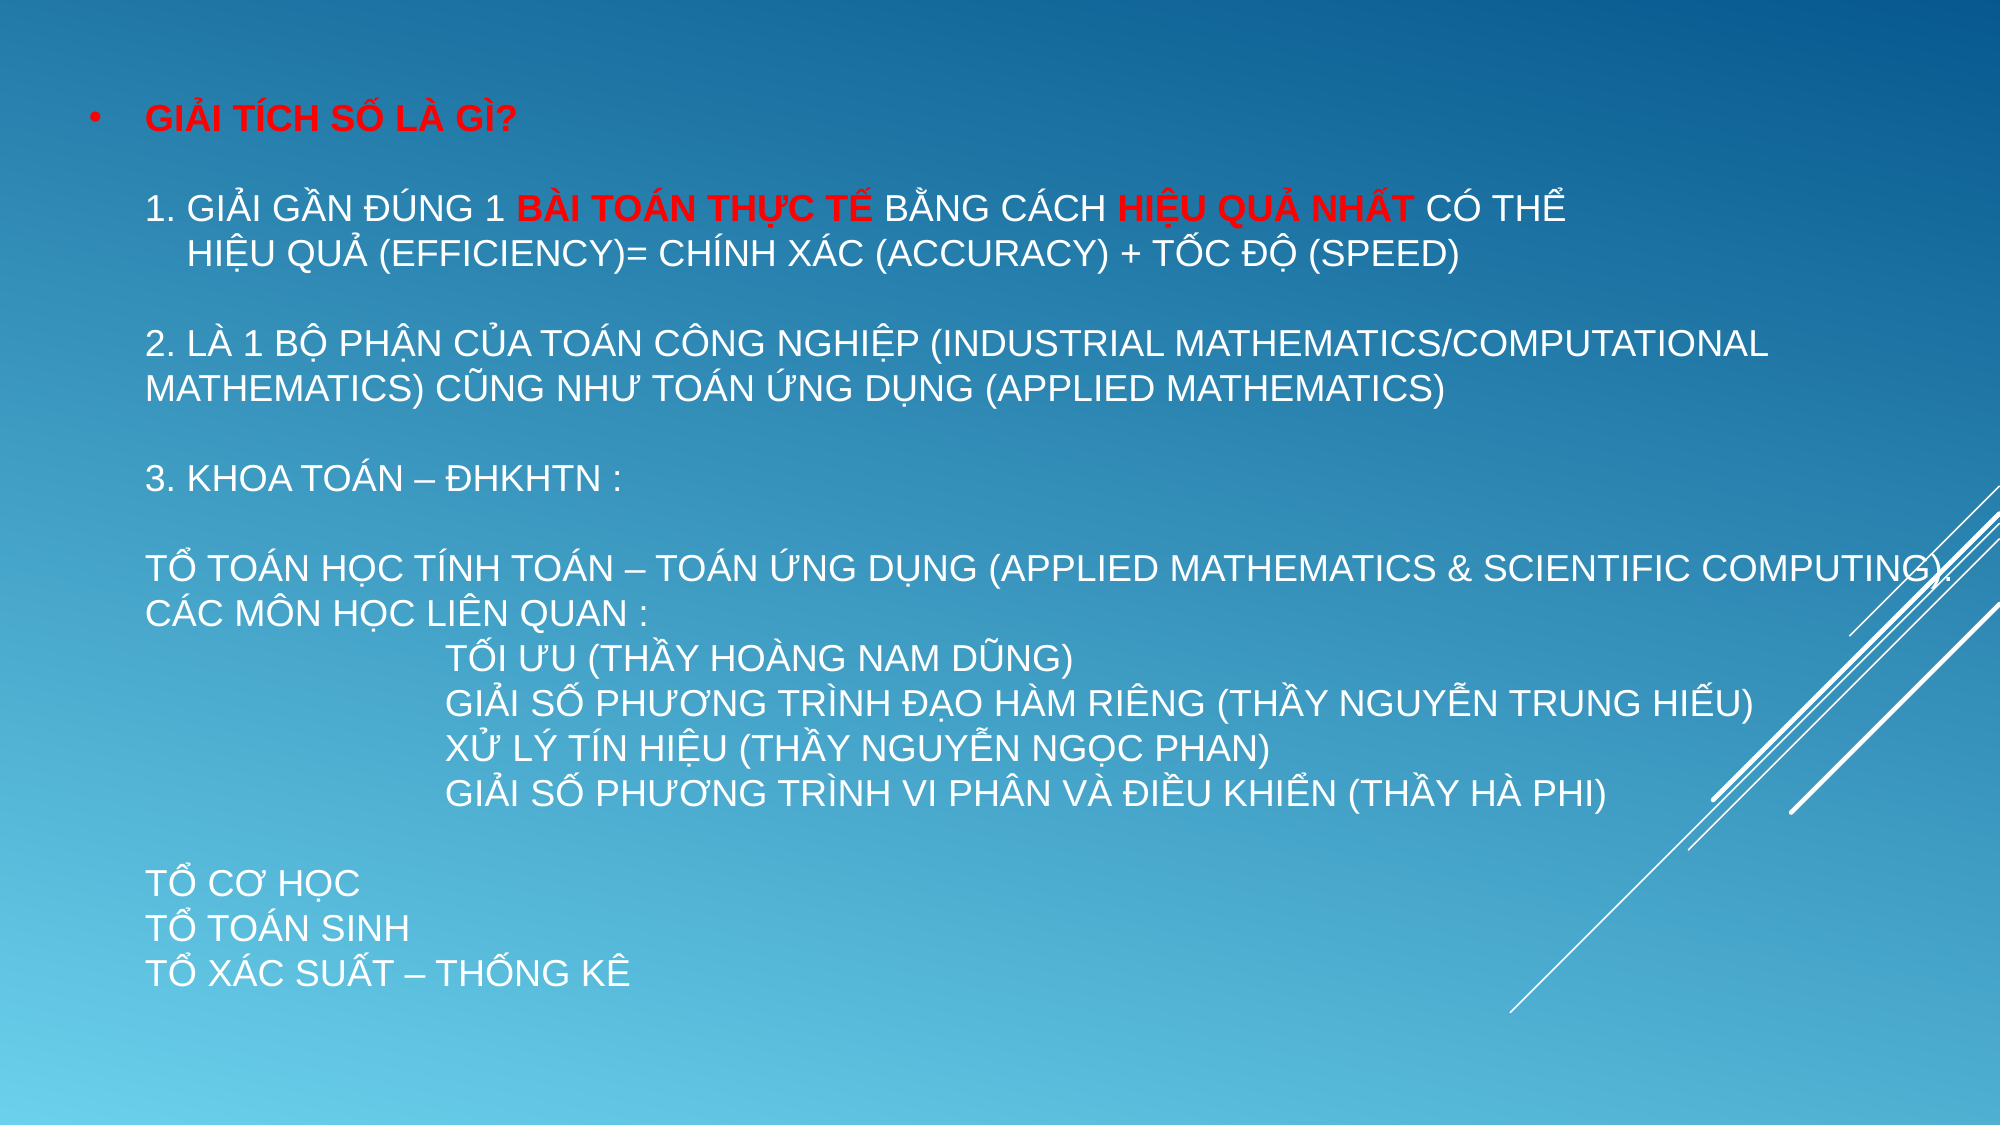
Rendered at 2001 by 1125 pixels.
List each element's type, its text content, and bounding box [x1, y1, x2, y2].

title Giải tích số là gì? 1. Giải gần đúng 1 bài toán thực tế bằng cách hiệu quả nhất có thể HiỆu quả (Efficiency)= chính xác (accuracy) + tốc độ (speed) 2. là 1 bộ phận của TOÁN CÔNG NGHIỆP (industrial mathematics/COMPUTATIONAL MATHEMATICS) CŨNG NHƯ TOÁN ỨNG DỤNG (APPLIED MATHEMATICS) 3. KHOA TOÁN – đhkhtn : Tổ toán học tính toán – toán ứng dụng (applied mathematics & scientific computing). Các môn học liên quan : tối ưu (thầy hoàng nam dũng) giải số phương trình đạo hàm riêng (thầy nguyễn trung hiếu) xử lý tín hiệu (thầy Nguyễn Ngọc Phan) giải số phương trình vi phân và điều khiển (thầy Hà phi) Tổ cơ học tổ toán sinh tổ xác suất – thống kê [73, 135, 2000, 953]
